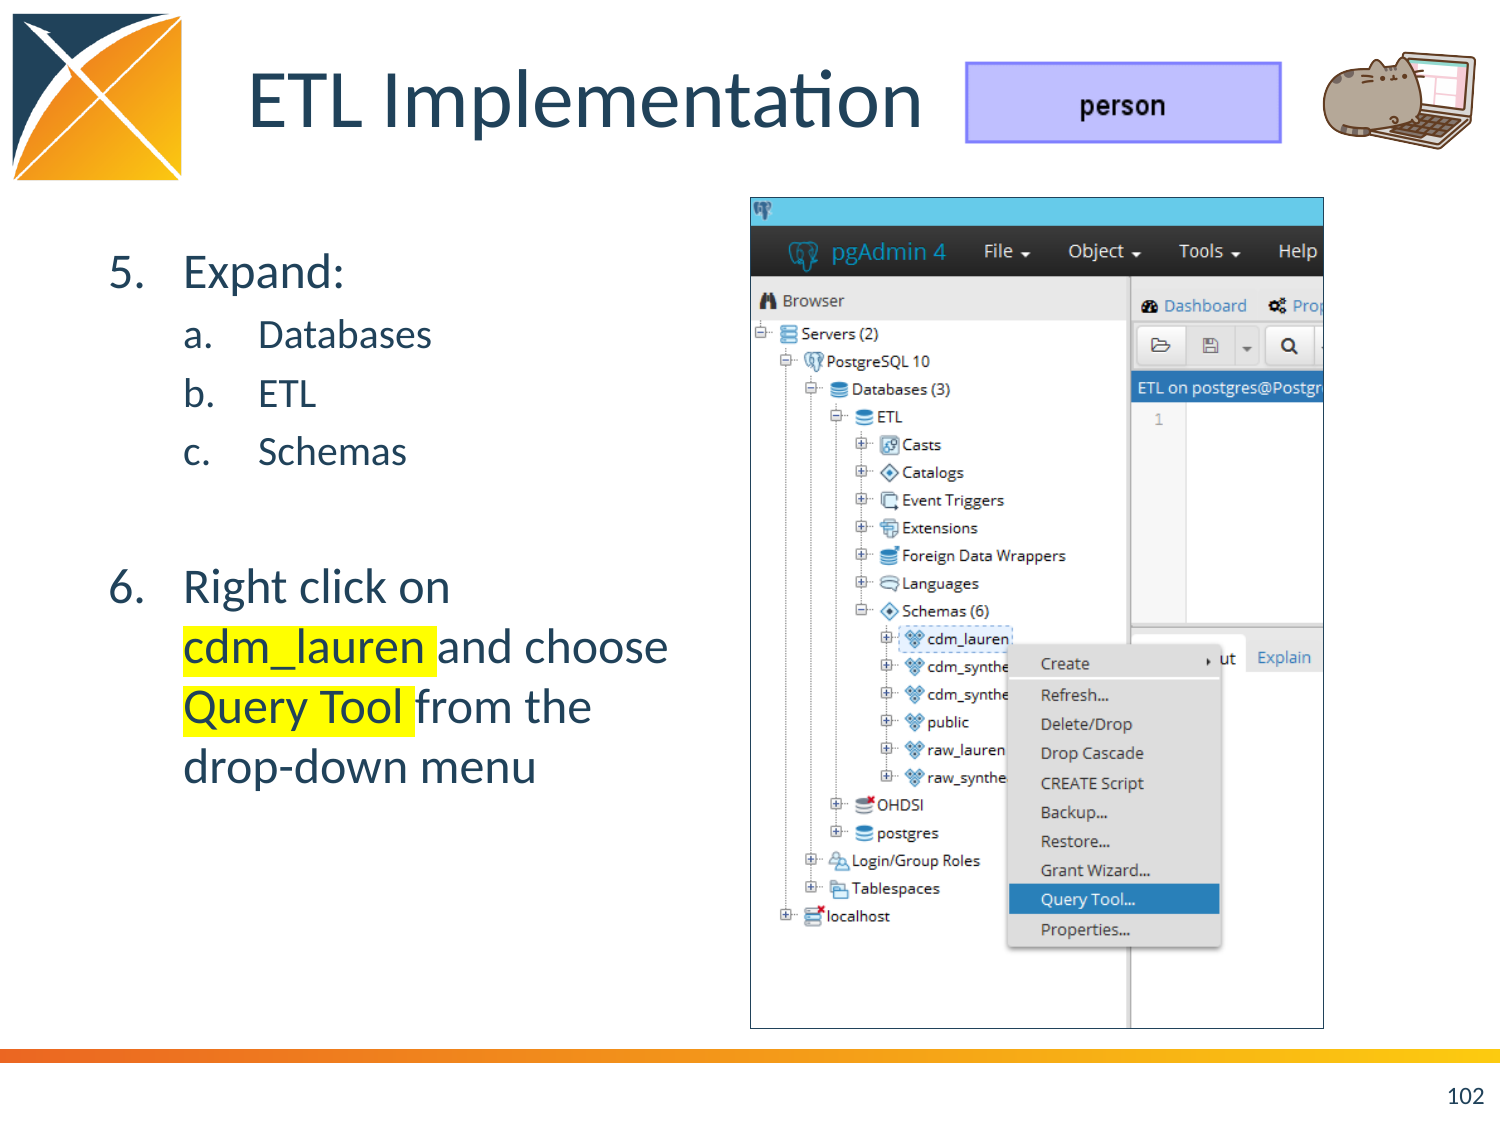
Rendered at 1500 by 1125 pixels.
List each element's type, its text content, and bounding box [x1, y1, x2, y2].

picture [0, 0, 206, 200]
text_box Expand: Databases ETL Schemas Right click on cdm_lauren and choose Query Tool from the drop-down menu [93, 231, 698, 1011]
picture [749, 197, 1324, 1030]
picture [956, 51, 1290, 151]
title ETL Implementation [187, 24, 985, 163]
slide_number 102 [1149, 1065, 1500, 1125]
picture [1312, 9, 1495, 192]
